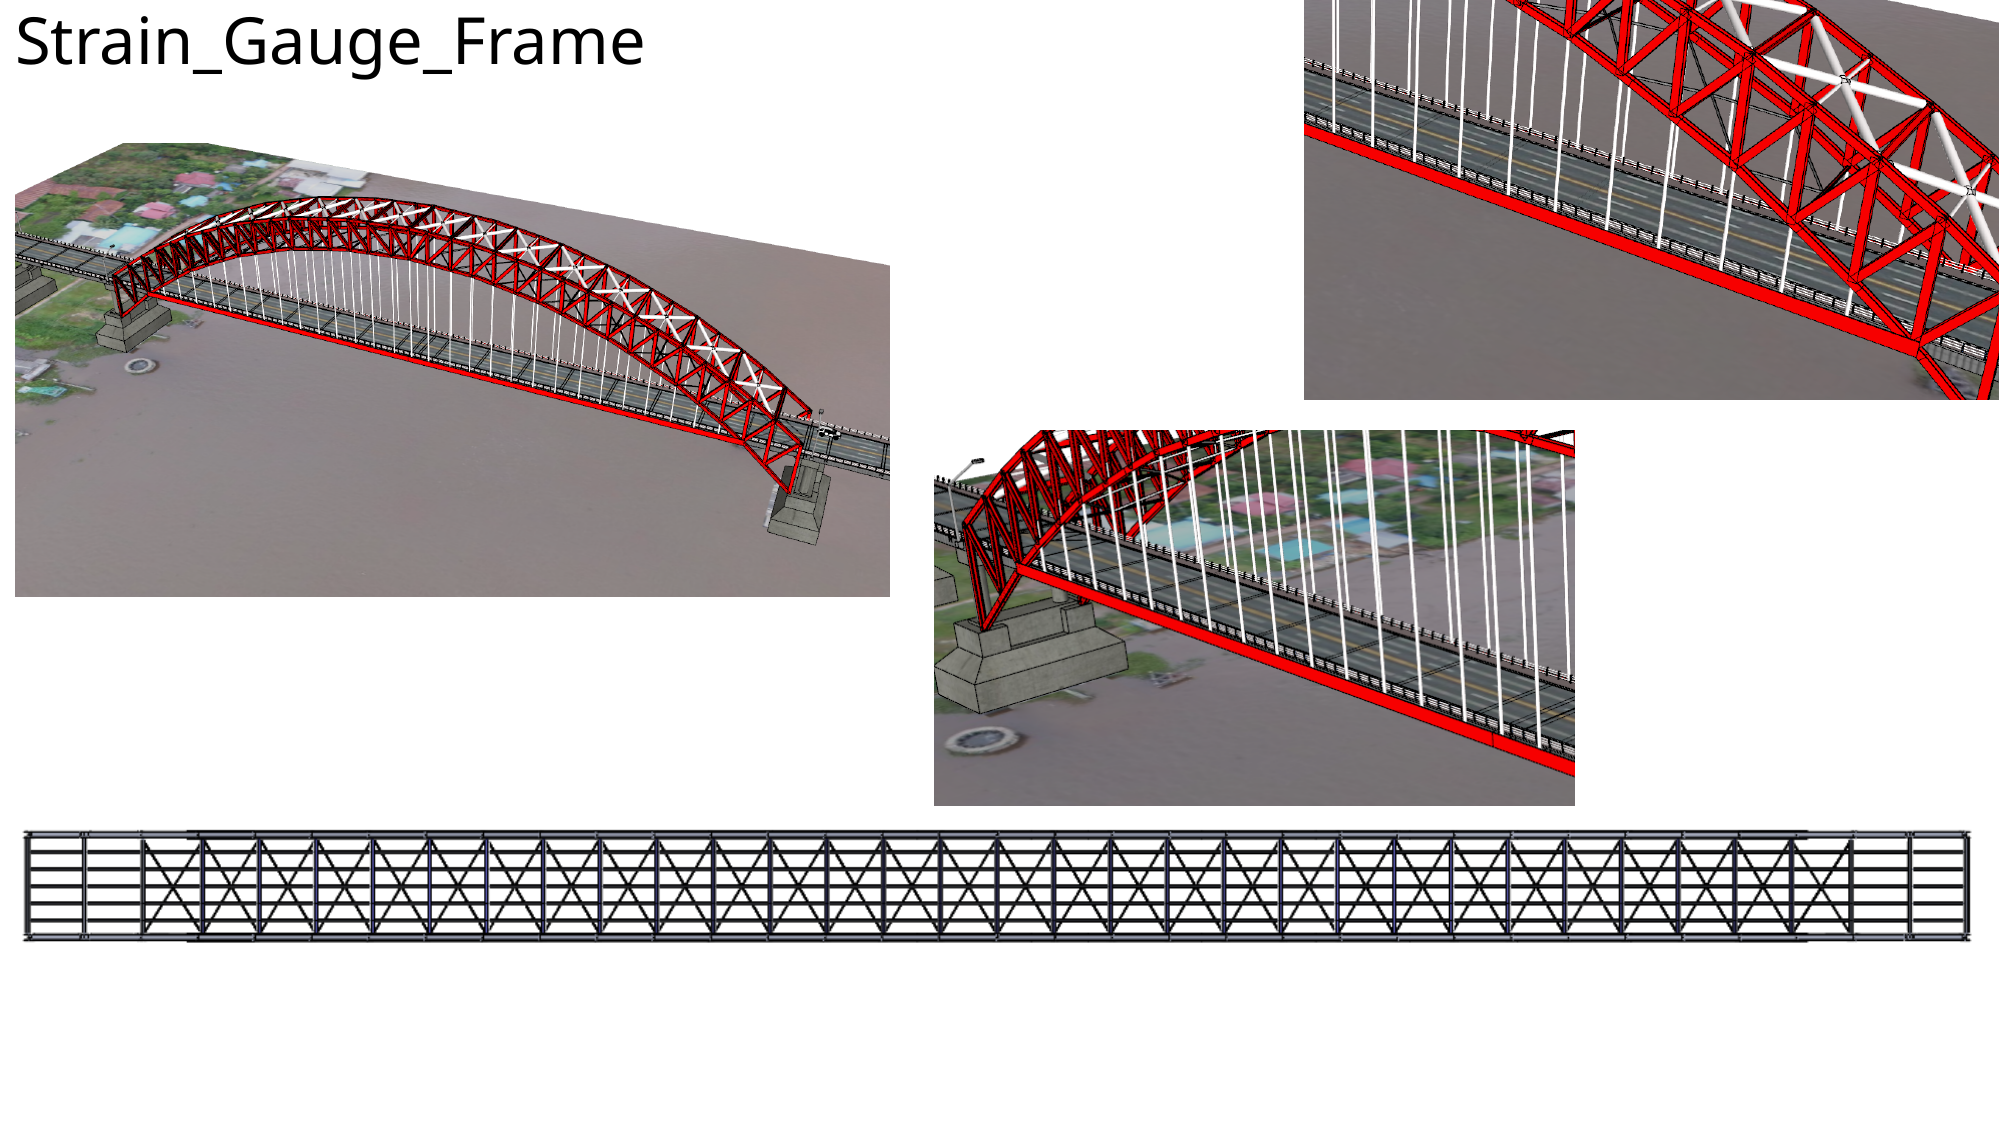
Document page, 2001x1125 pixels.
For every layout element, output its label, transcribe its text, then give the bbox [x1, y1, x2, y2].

picture [0, 430, 2000, 987]
picture [15, 143, 890, 598]
picture [1304, 0, 1999, 400]
title Strain_Gauge_Frame [0, 0, 774, 88]
